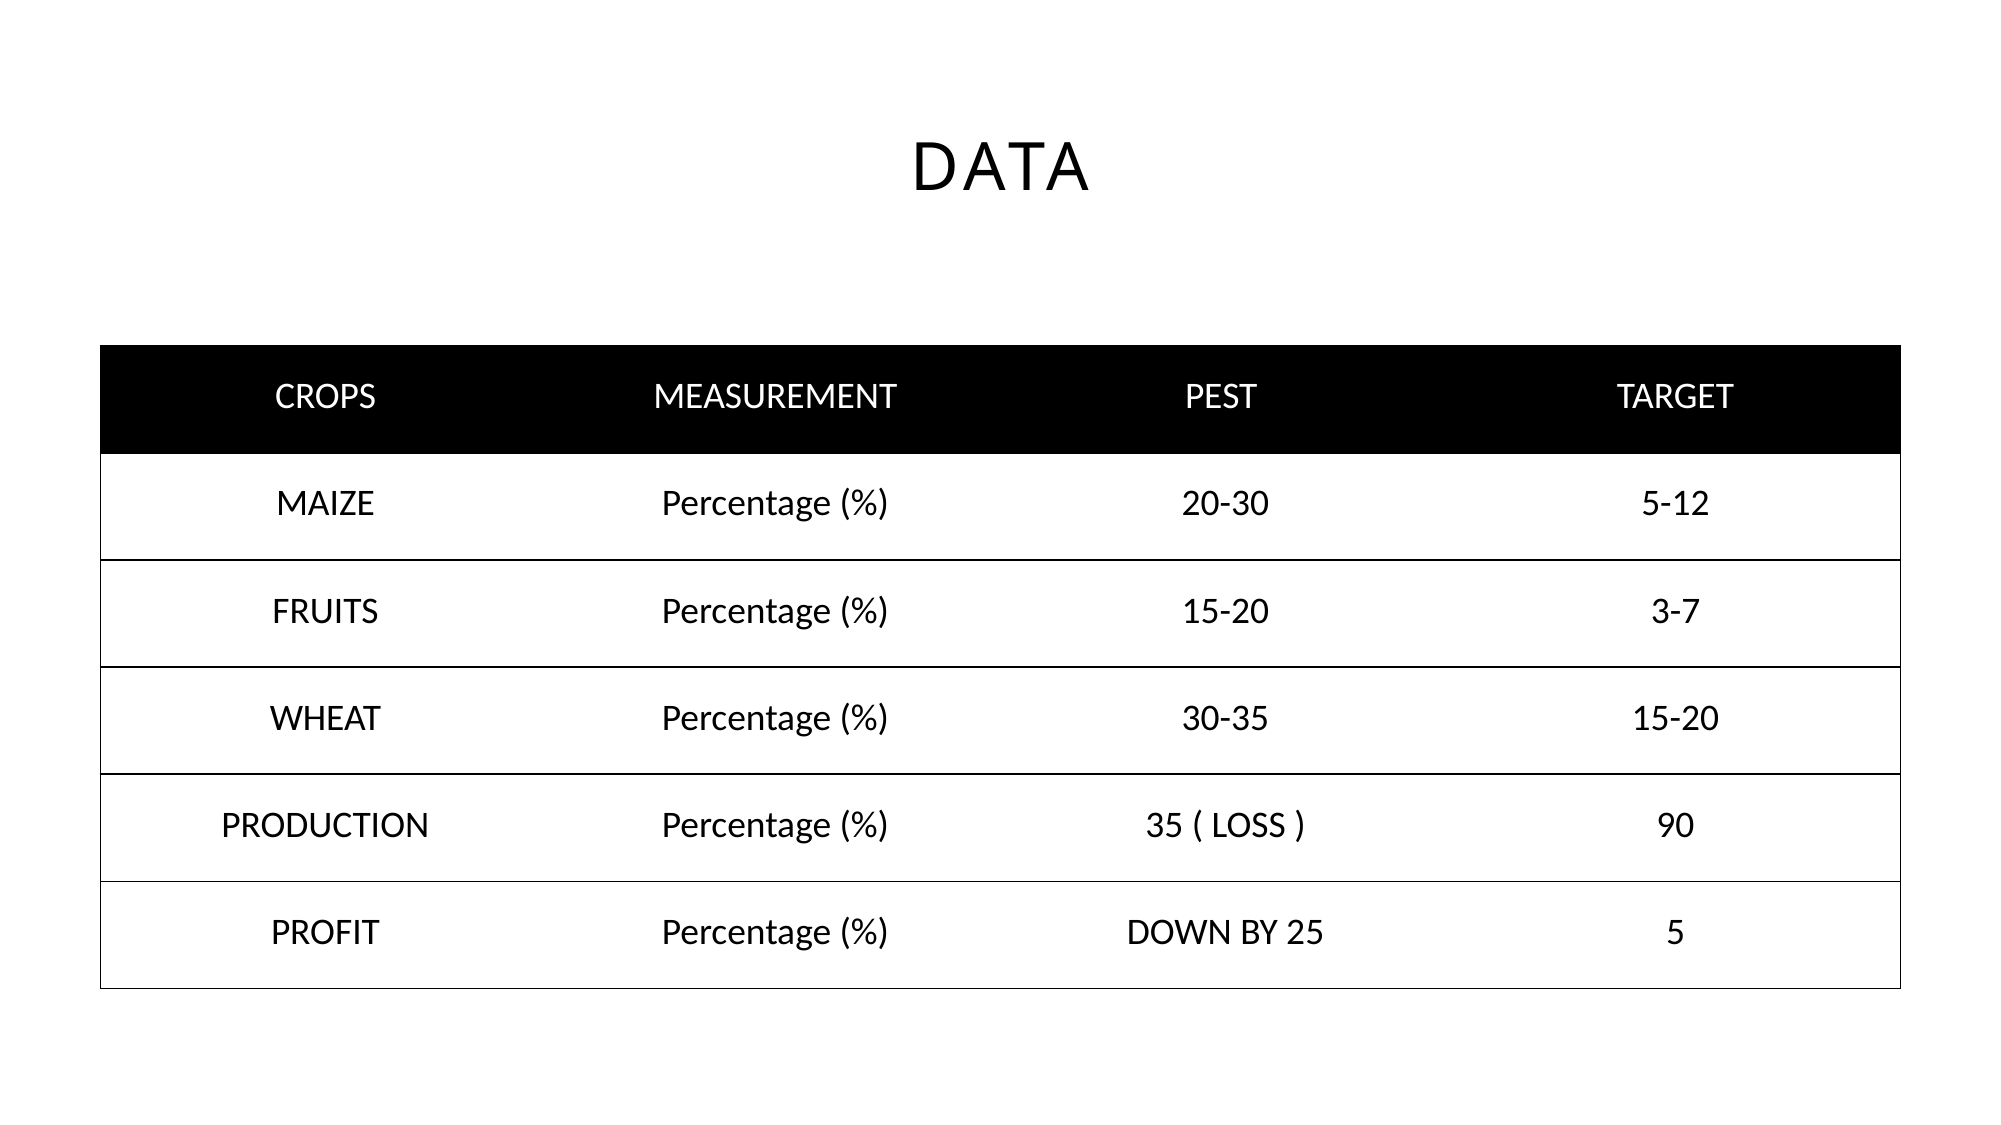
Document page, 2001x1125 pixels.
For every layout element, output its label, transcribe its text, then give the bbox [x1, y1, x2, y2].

table_cell 35 ( LOSS ) [1001, 775, 1451, 881]
table_cell 15-20 [1001, 561, 1451, 666]
table_header PEST [1001, 347, 1451, 452]
table_cell Percentage (%) [551, 454, 1001, 559]
table_cell FRUITS [101, 561, 551, 666]
table_cell 30-35 [1001, 668, 1451, 773]
table_cell 90 [1451, 775, 1900, 881]
table_cell MAIZE [101, 454, 551, 559]
table_cell Percentage (%) [551, 561, 1001, 666]
table_cell 5 [1451, 882, 1900, 988]
title DATA [137, 59, 1863, 278]
table_header CROPS [101, 347, 551, 452]
table_cell 15-20 [1451, 668, 1900, 773]
table_cell 3-7 [1451, 561, 1900, 666]
table_cell Percentage (%) [551, 882, 1001, 988]
table_cell 20-30 [1001, 454, 1451, 559]
table_header TARGET [1451, 347, 1900, 452]
table_cell PROFIT [101, 882, 551, 988]
table_cell DOWN BY 25 [1001, 882, 1451, 988]
table_header MEASUREMENT [551, 347, 1001, 452]
table_cell Percentage (%) [551, 668, 1001, 773]
table_cell 5-12 [1451, 454, 1900, 559]
table_cell WHEAT [101, 668, 551, 773]
table_cell PRODUCTION [101, 775, 551, 881]
table_cell Percentage (%) [551, 775, 1001, 881]
